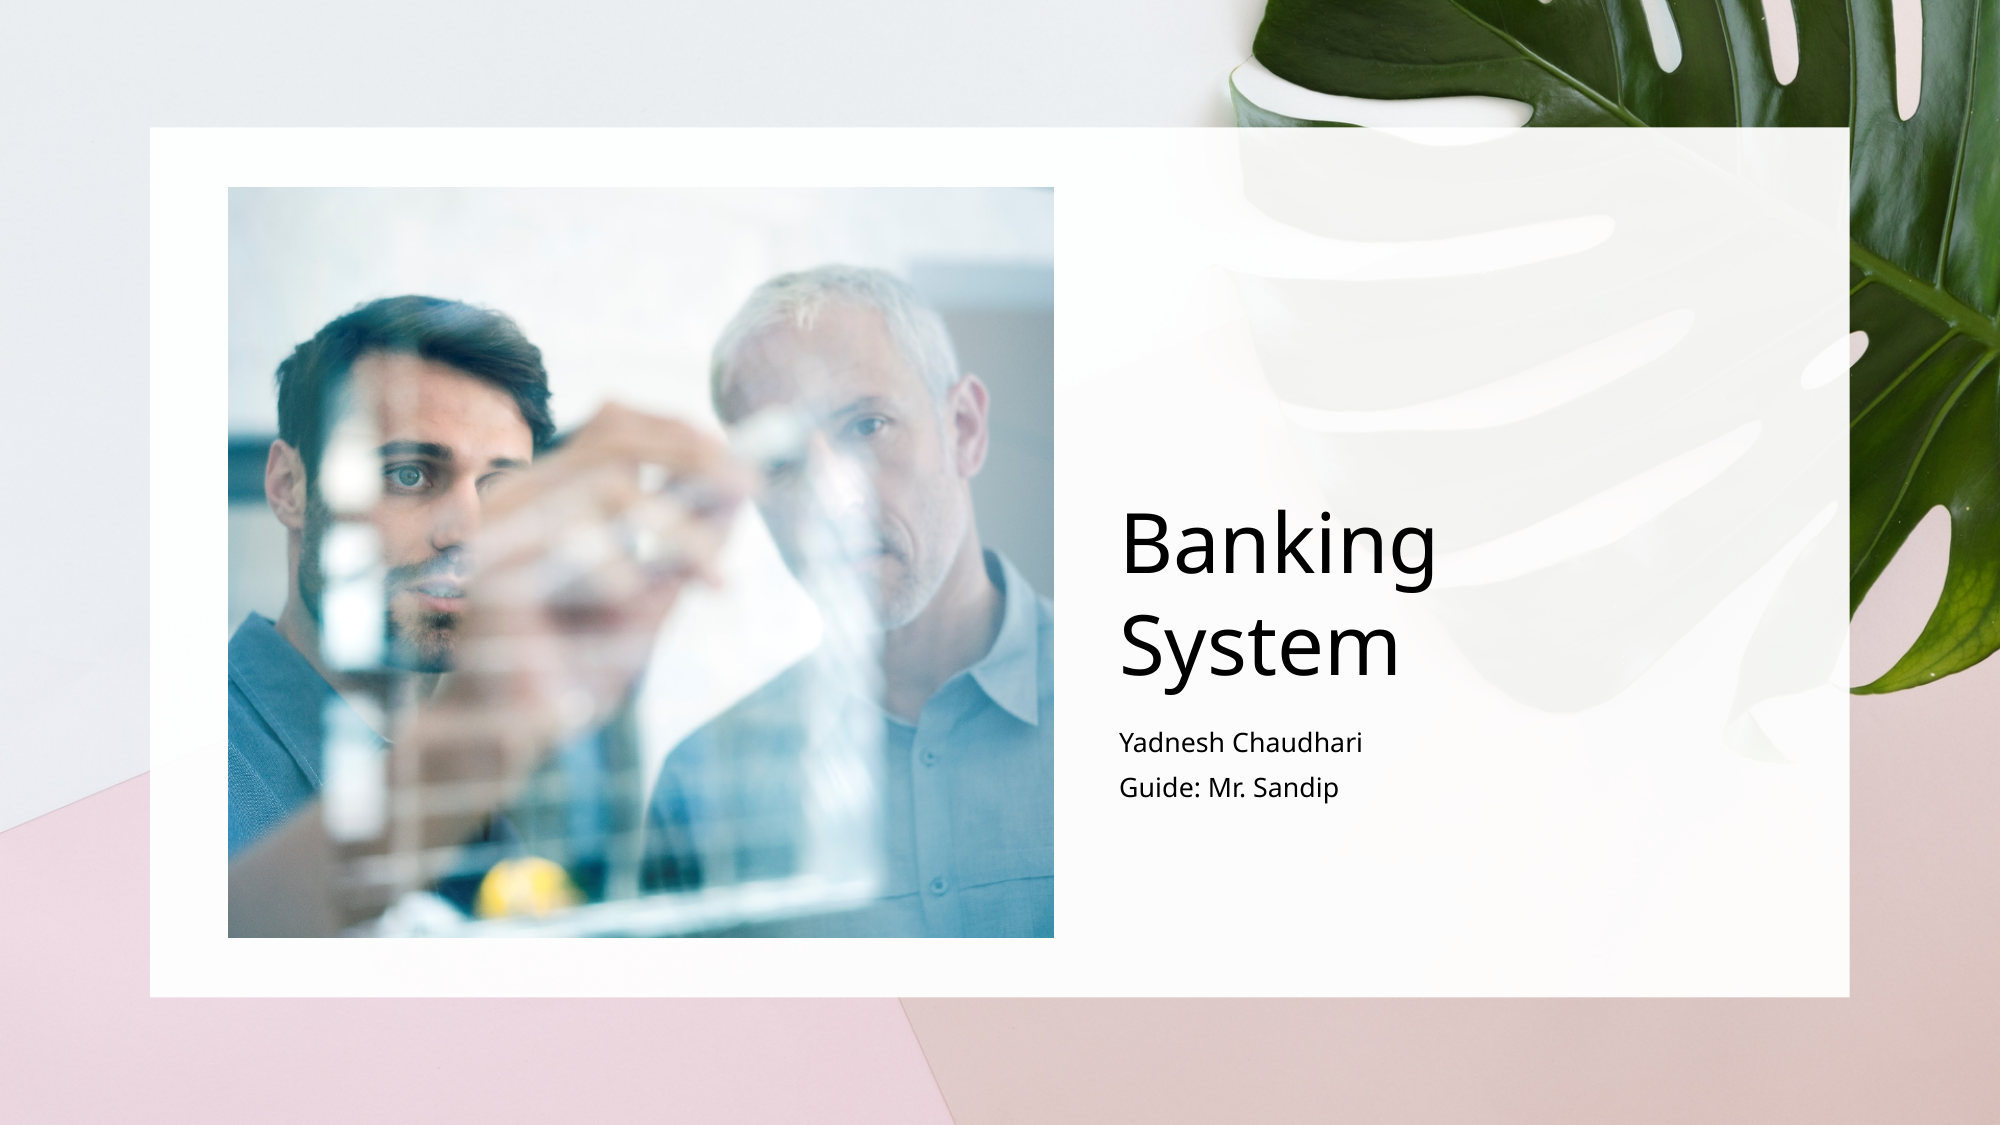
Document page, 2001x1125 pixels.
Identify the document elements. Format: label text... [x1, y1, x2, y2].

subtitle Yadnesh Chaudhari Guide: Mr. Sandip [1104, 718, 1750, 813]
title Banking System [1104, 311, 1750, 704]
picture [0, 0, 2000, 1125]
